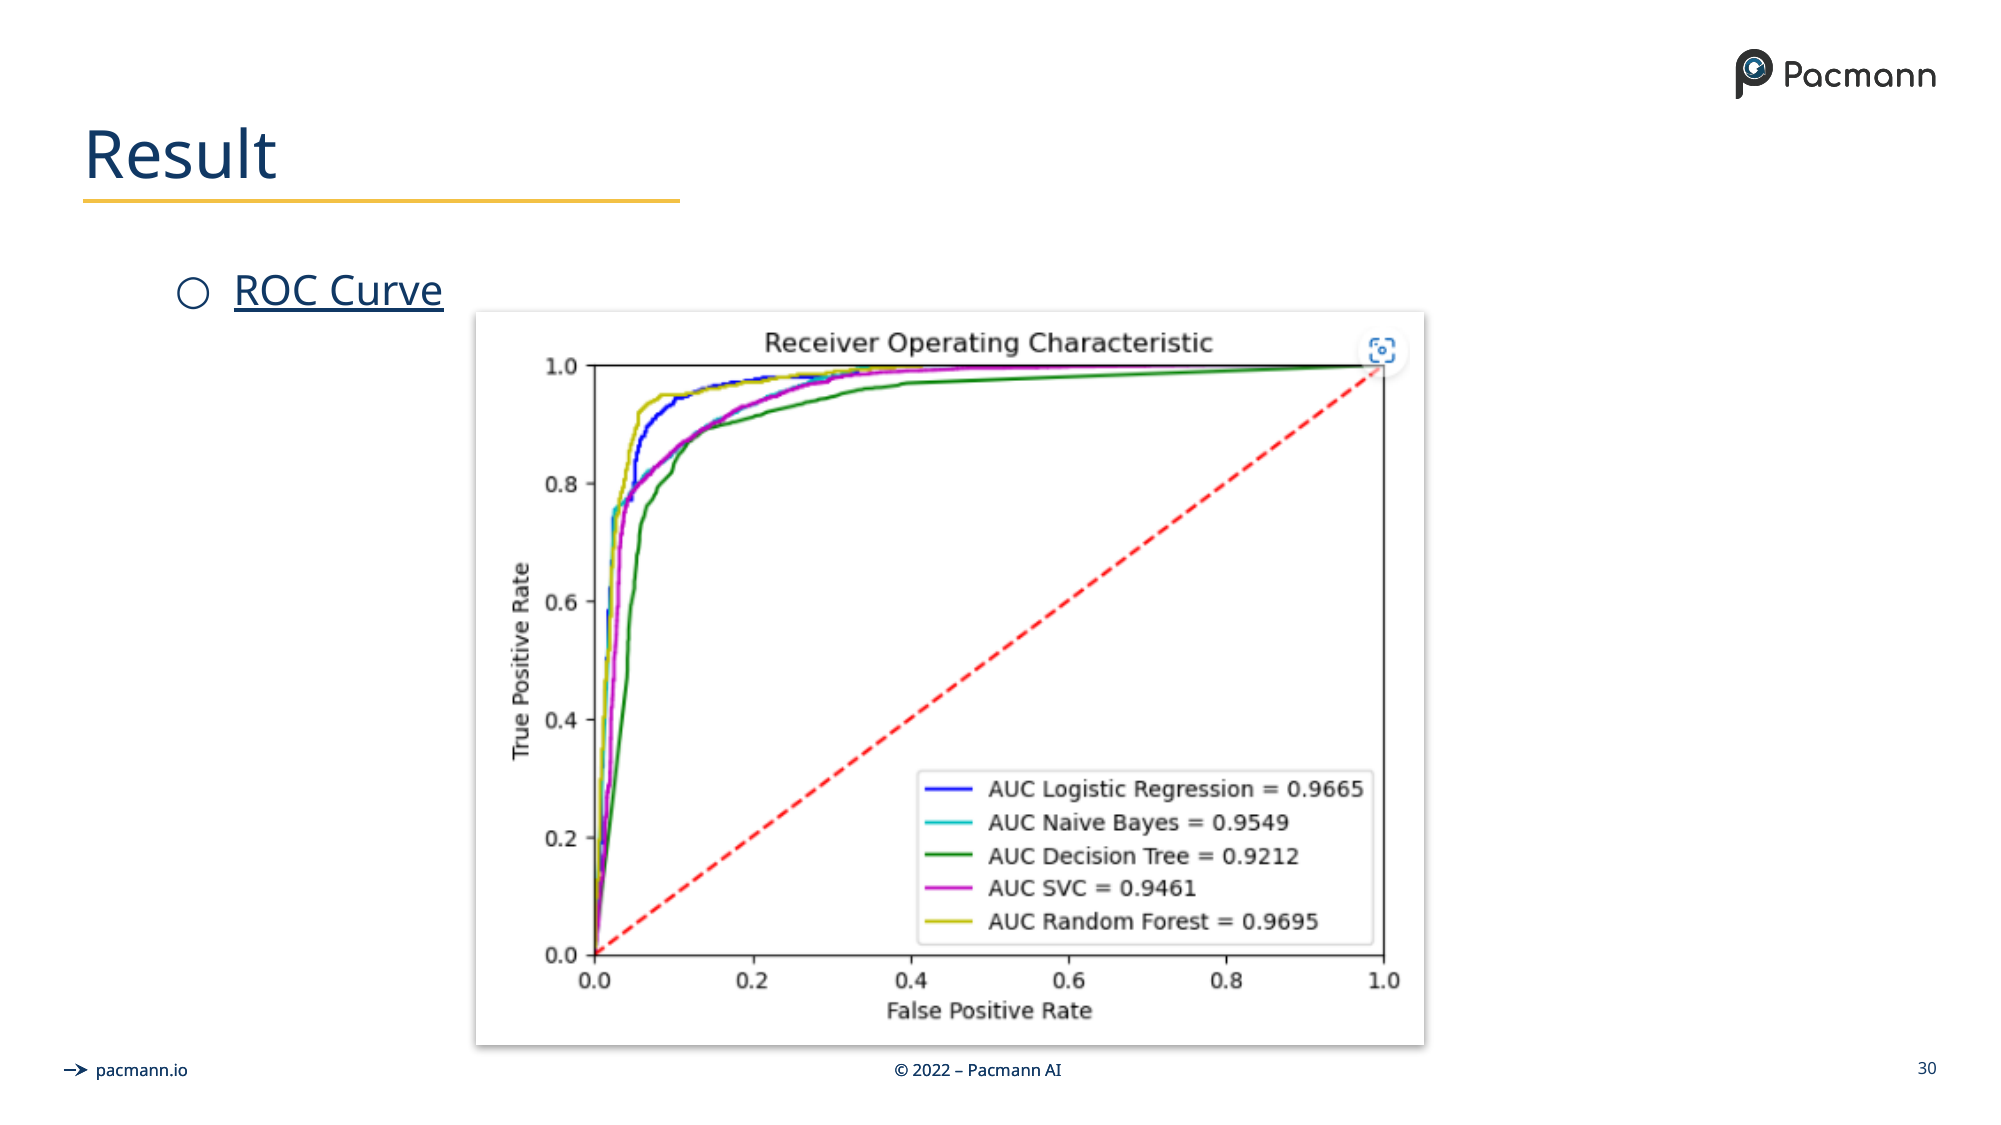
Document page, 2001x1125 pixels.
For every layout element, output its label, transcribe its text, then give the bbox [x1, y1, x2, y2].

picture [489, 326, 1411, 1031]
title Result [68, 47, 1693, 255]
picture [1707, 36, 1966, 112]
text_box ROC Curve [68, 255, 1937, 321]
